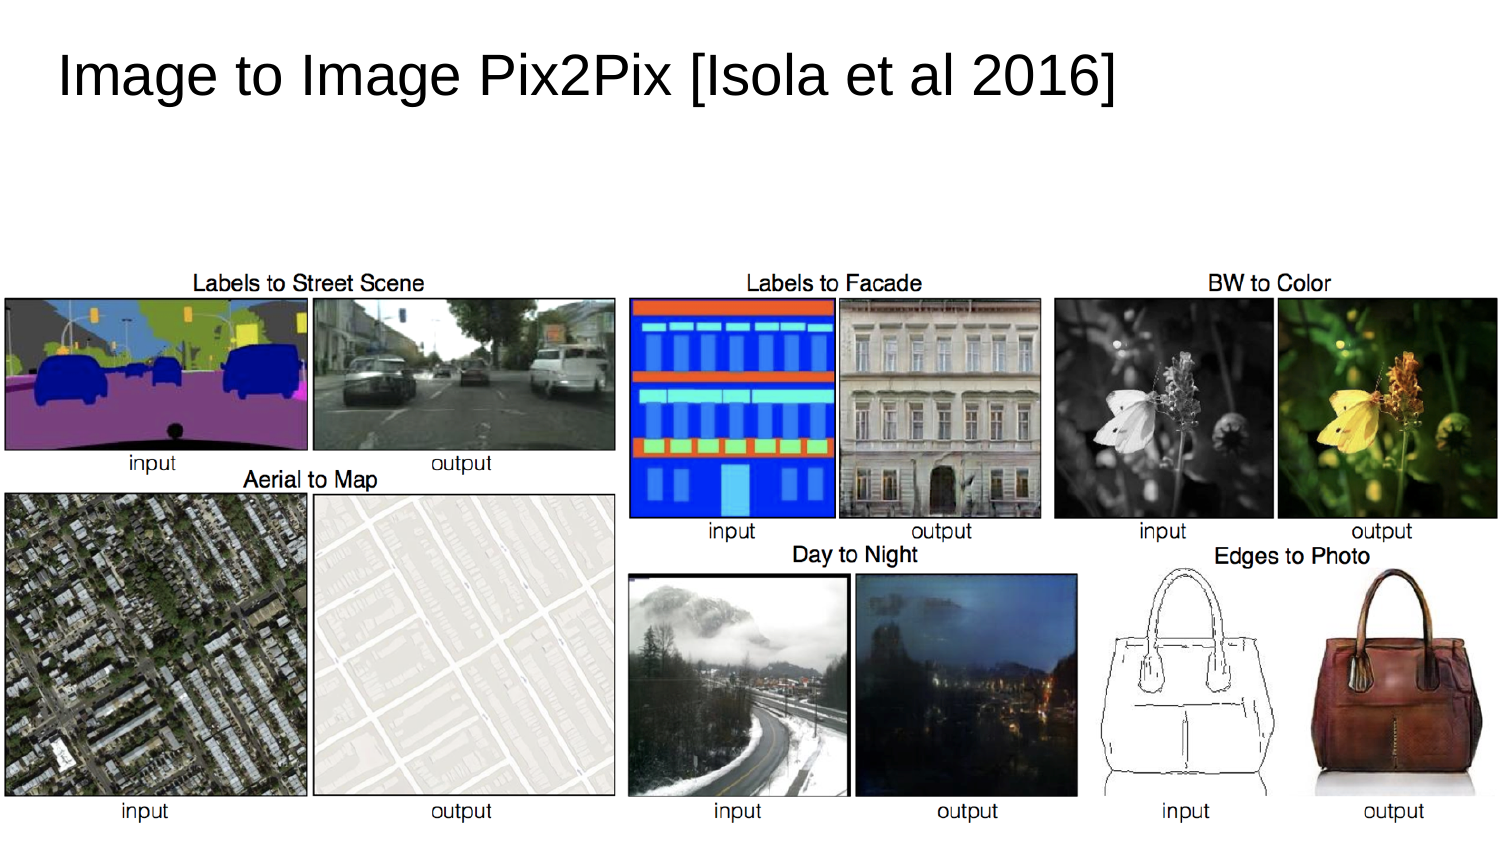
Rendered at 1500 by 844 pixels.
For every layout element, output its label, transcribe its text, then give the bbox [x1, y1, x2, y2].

picture [0, 272, 1500, 826]
title Image to Image Pix2Pix [Isola et al 2016] [42, 21, 1440, 171]
